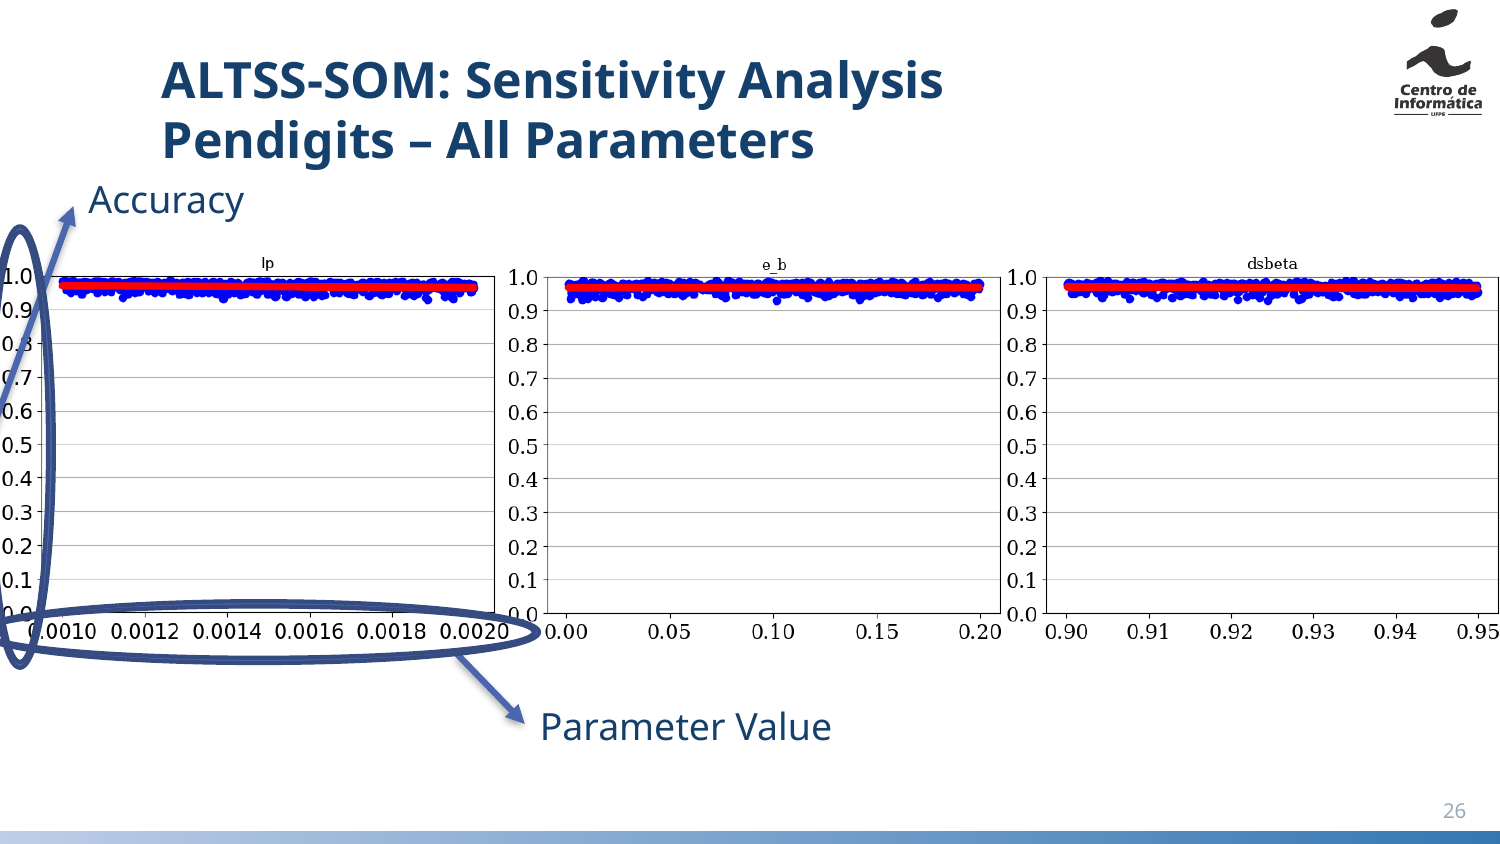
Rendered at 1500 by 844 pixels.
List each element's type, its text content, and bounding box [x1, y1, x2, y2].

text_box [4, 650, 35, 670]
text_box Parameter Value [524, 655, 943, 764]
picture [1004, 257, 1500, 642]
text_box [21, 235, 40, 256]
text_box [0, 226, 20, 256]
text_box [17, 650, 459, 666]
picture [1394, 9, 1482, 116]
text_box Accuracy [73, 175, 383, 237]
title ALTSS-SOM: Sensitivity Analysis Pendigits – All Parameters [146, 33, 1207, 175]
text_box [19, 205, 74, 227]
picture [0, 257, 1002, 643]
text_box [456, 653, 526, 725]
slide_number 26 [1391, 783, 1482, 835]
